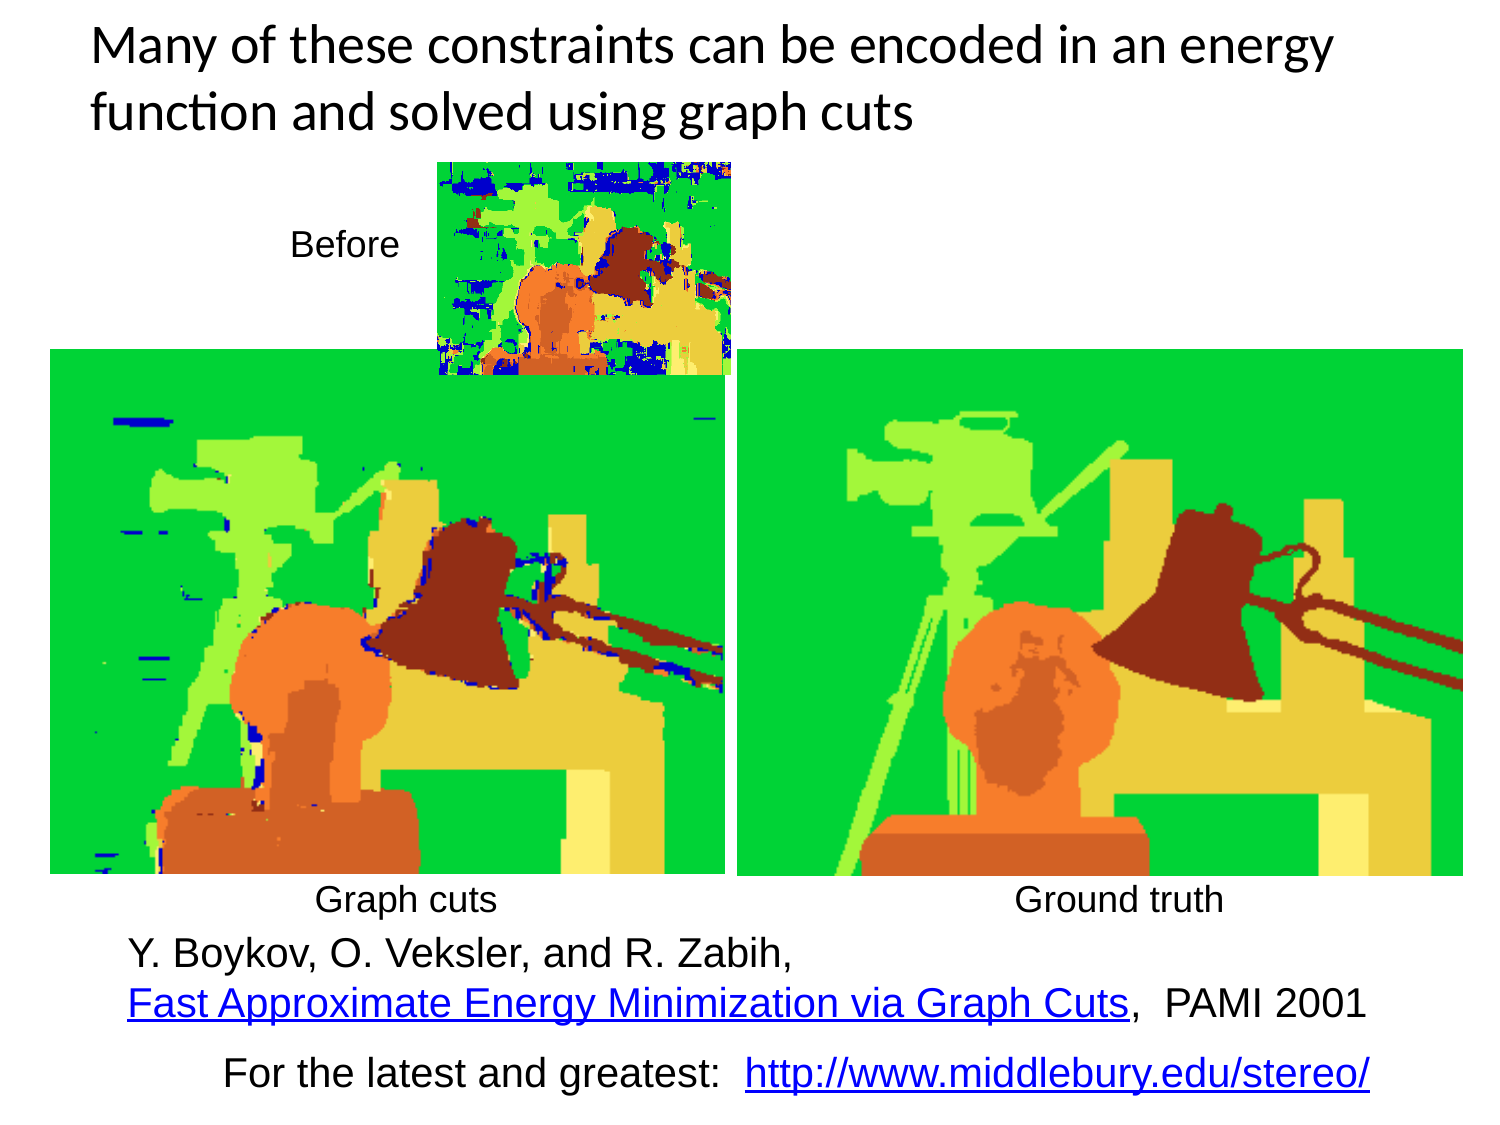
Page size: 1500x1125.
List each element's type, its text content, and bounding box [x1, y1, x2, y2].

text_box Graph cuts [62, 875, 750, 917]
text_box Y. Boykov, O. Veksler, and R. Zabih, Fast Approximate Energy Minimization via Graph Cuts, PAMI 2001 [37, 917, 1425, 1033]
text_box Ground truth [999, 885, 1240, 917]
text_box For the latest and greatest: http://www.middlebury.edu/stereo/ [57, 1038, 1397, 1104]
text_box Before [274, 212, 425, 273]
title Many of these constraints can be encoded in an energy function and solved using graph cuts [74, 0, 1426, 151]
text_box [437, 162, 732, 376]
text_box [736, 349, 1463, 876]
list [49, 349, 726, 875]
